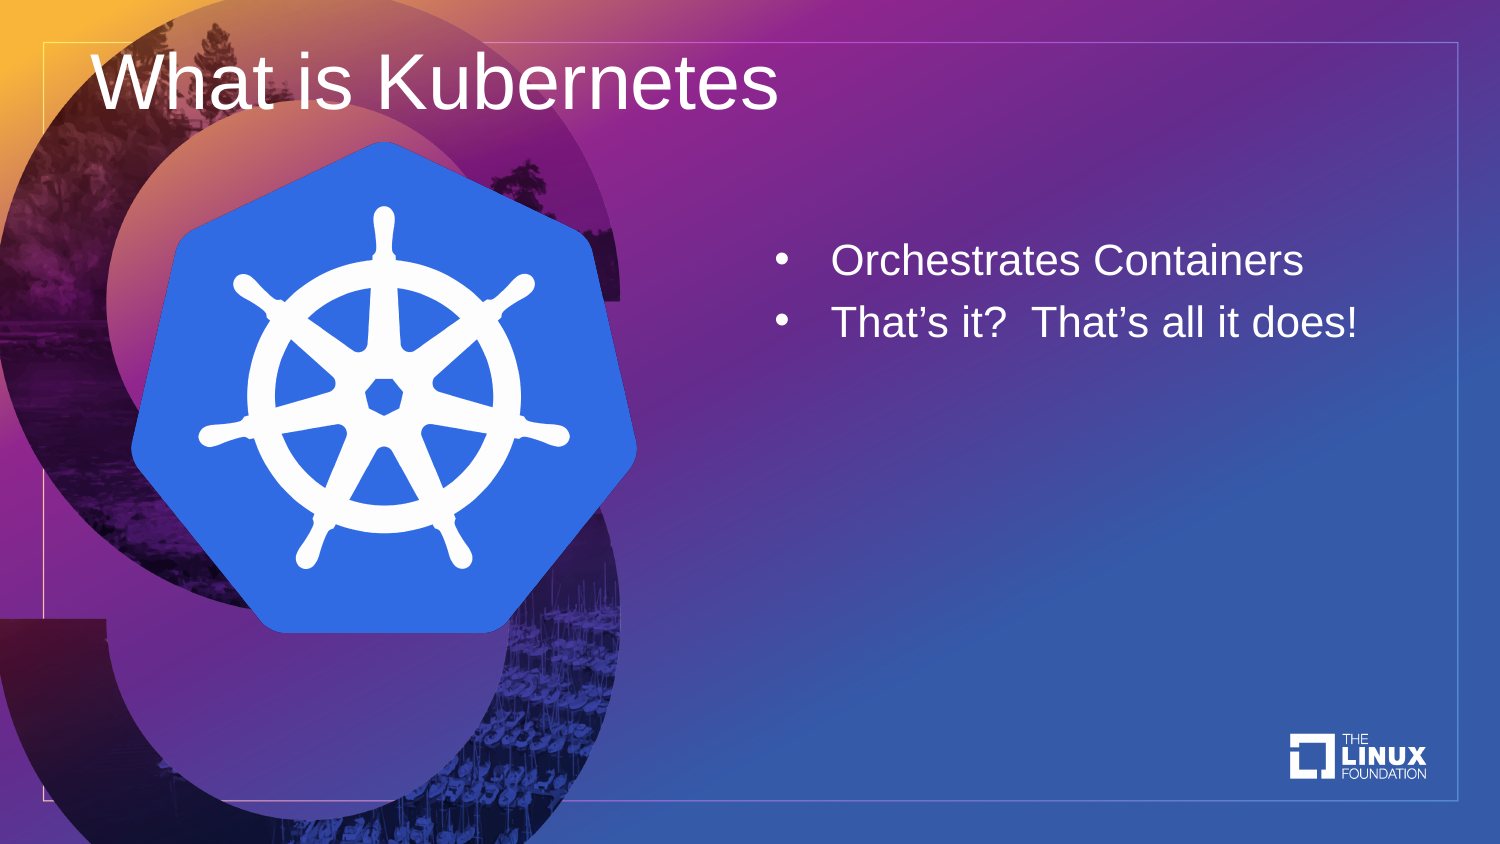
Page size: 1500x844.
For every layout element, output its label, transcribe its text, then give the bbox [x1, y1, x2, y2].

title What is Kubernetes [75, 33, 1425, 123]
list Orchestrates Containers That’s it? That’s all it does! [759, 224, 1397, 760]
picture [0, 0, 1500, 844]
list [131, 142, 637, 633]
